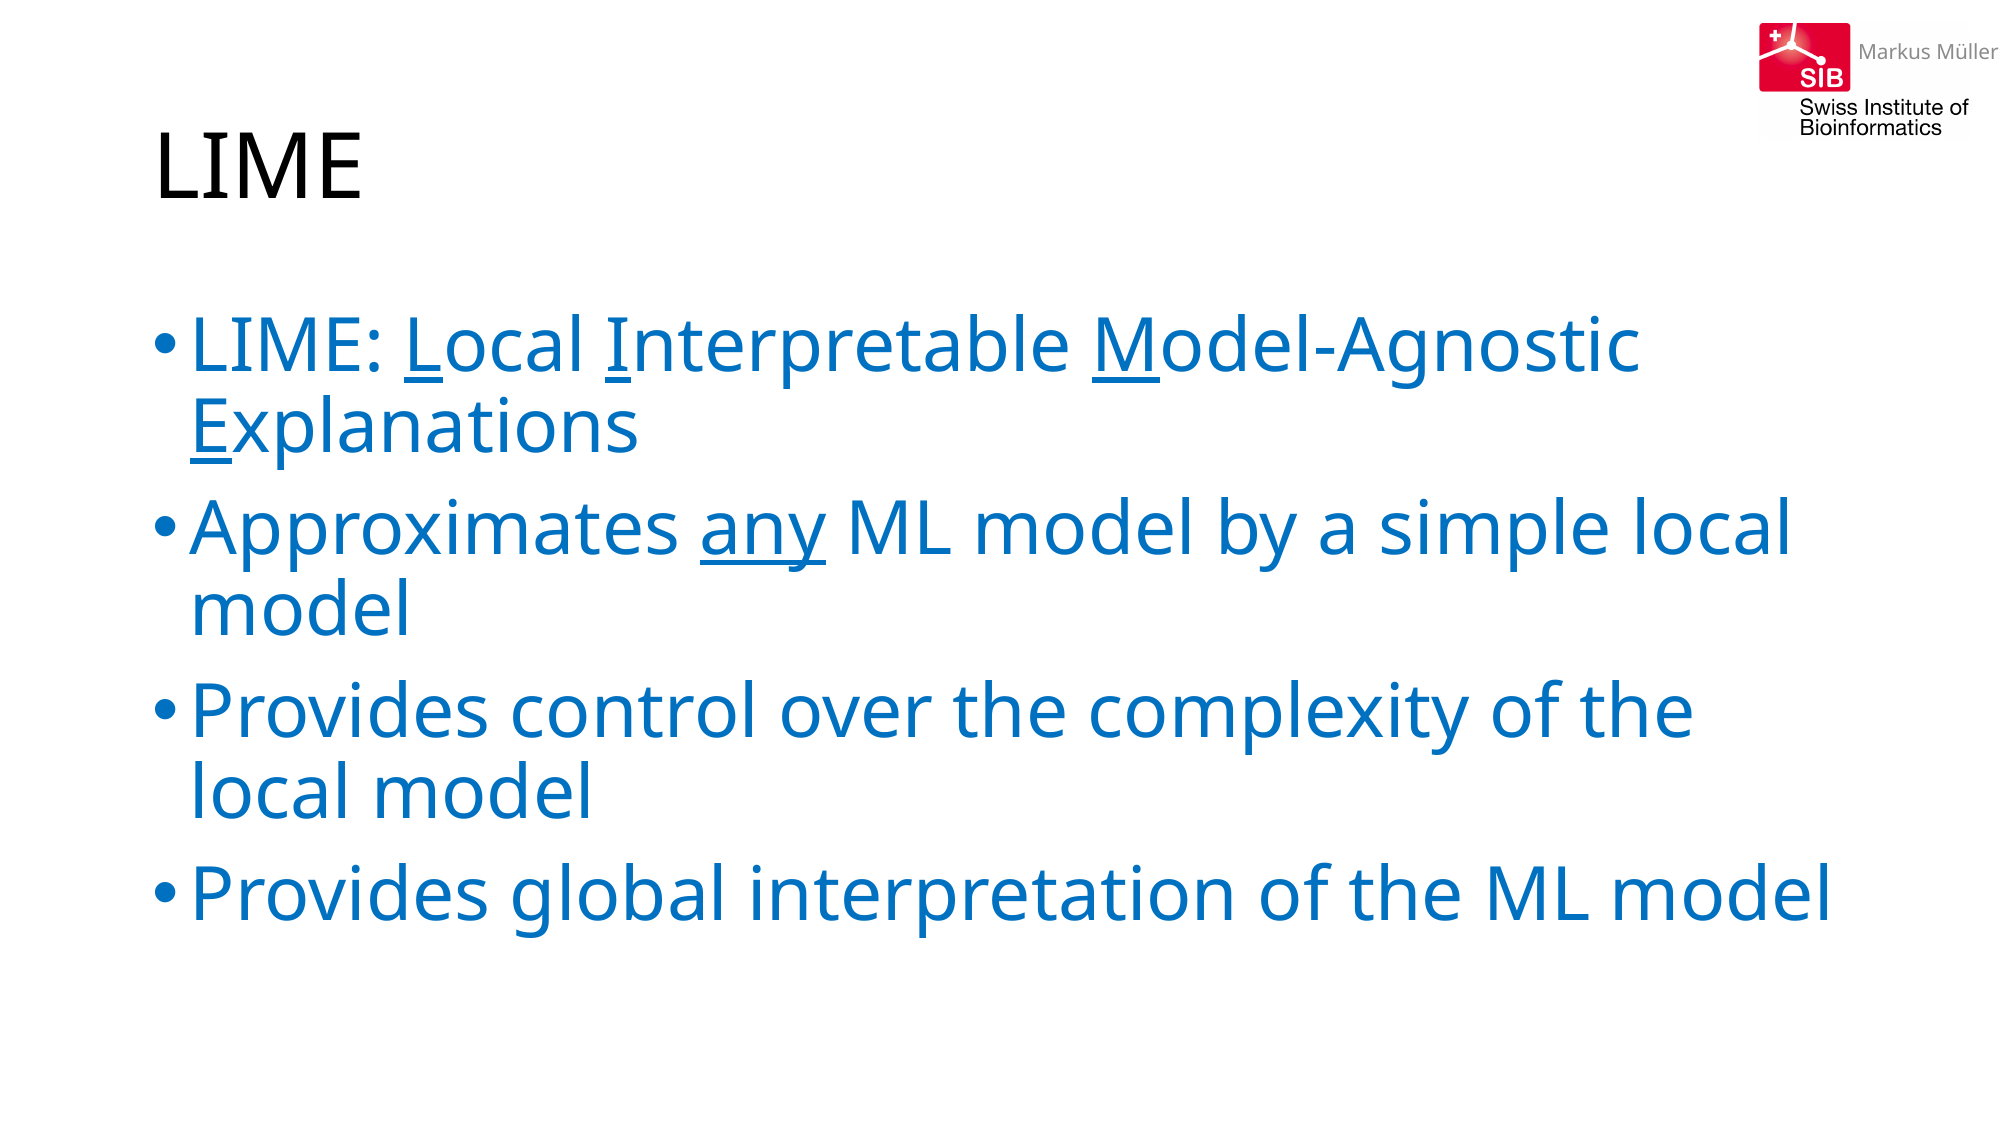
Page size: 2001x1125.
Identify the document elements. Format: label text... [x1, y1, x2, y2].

list LIME: Local Interpretable Model-Agnostic Explanations Approximates any ML model by a simple local model Provides control over the complexity of the local model Provides global interpretation of the ML model [137, 299, 1863, 1014]
text_box Markus Müller [1974, 21, 2000, 81]
title LIME [137, 59, 1863, 278]
picture [1757, 20, 1974, 142]
